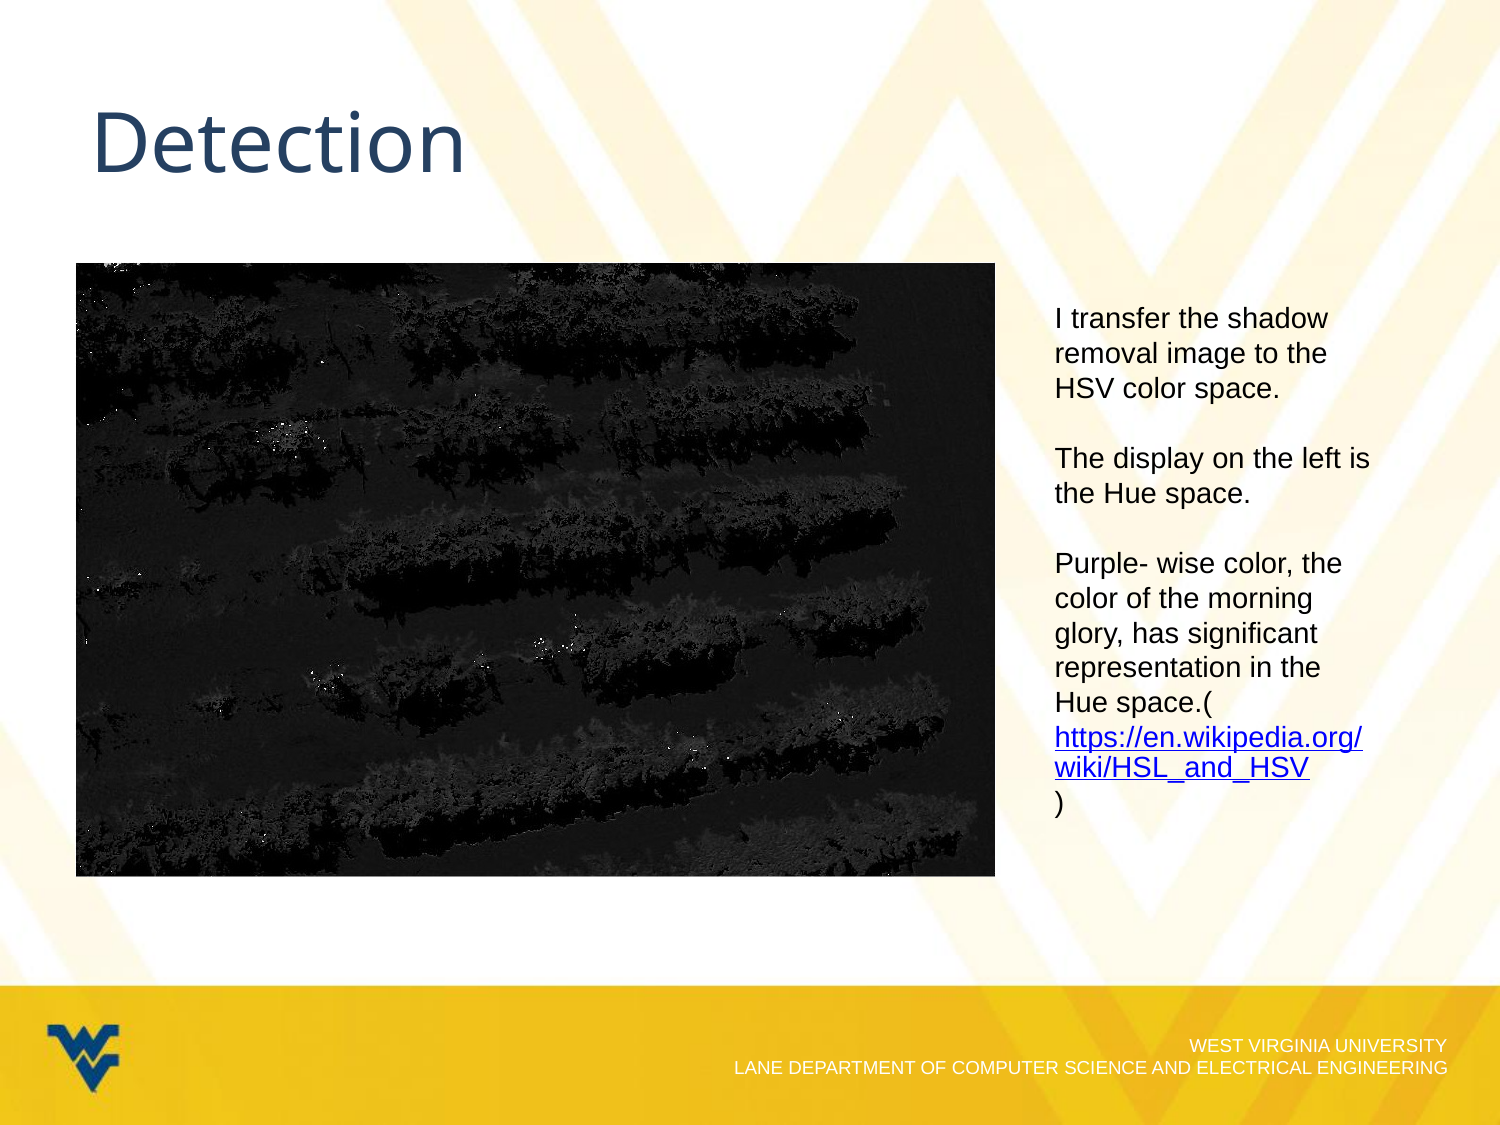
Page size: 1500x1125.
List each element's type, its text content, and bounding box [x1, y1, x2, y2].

title Detection [75, 45, 1425, 233]
text_box I transfer the shadow removal image to the HSV color space. The display on the left is the Hue space. Purple- wise color, the color of the morning glory, has significant representation in the Hue space.(https://en.wikipedia.org/wiki/HSL_and_HSV) [1039, 284, 1398, 857]
picture [0, 0, 1500, 1125]
